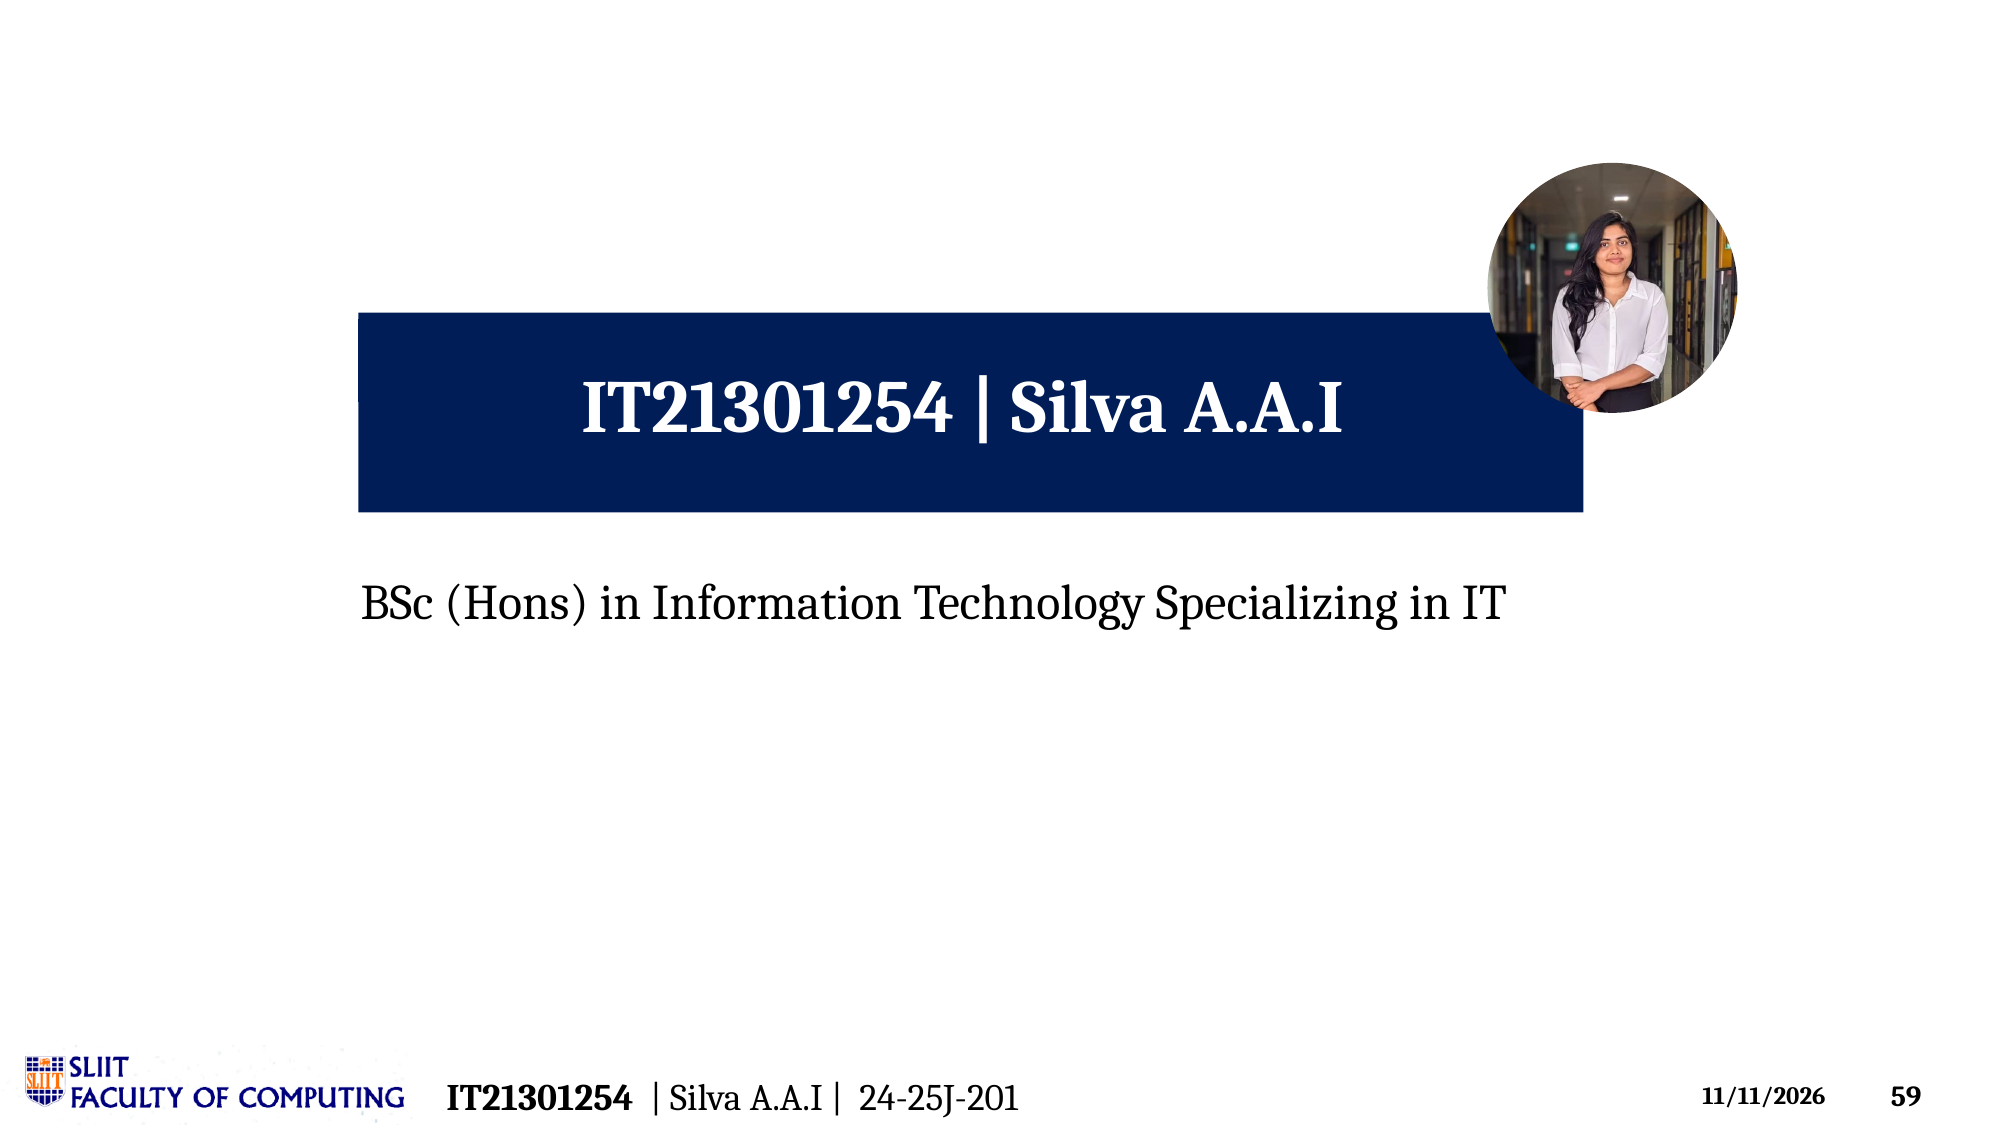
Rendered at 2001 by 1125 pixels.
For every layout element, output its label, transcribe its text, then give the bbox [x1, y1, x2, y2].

text_box IT21301254 | Silva A.A.I | 24-25J-201 [430, 1063, 1552, 1125]
picture [0, 1045, 413, 1125]
text_box BSc (Hons) in Information Technology Specializing in IT [345, 561, 1613, 637]
picture [1487, 162, 1738, 414]
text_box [358, 312, 1584, 513]
